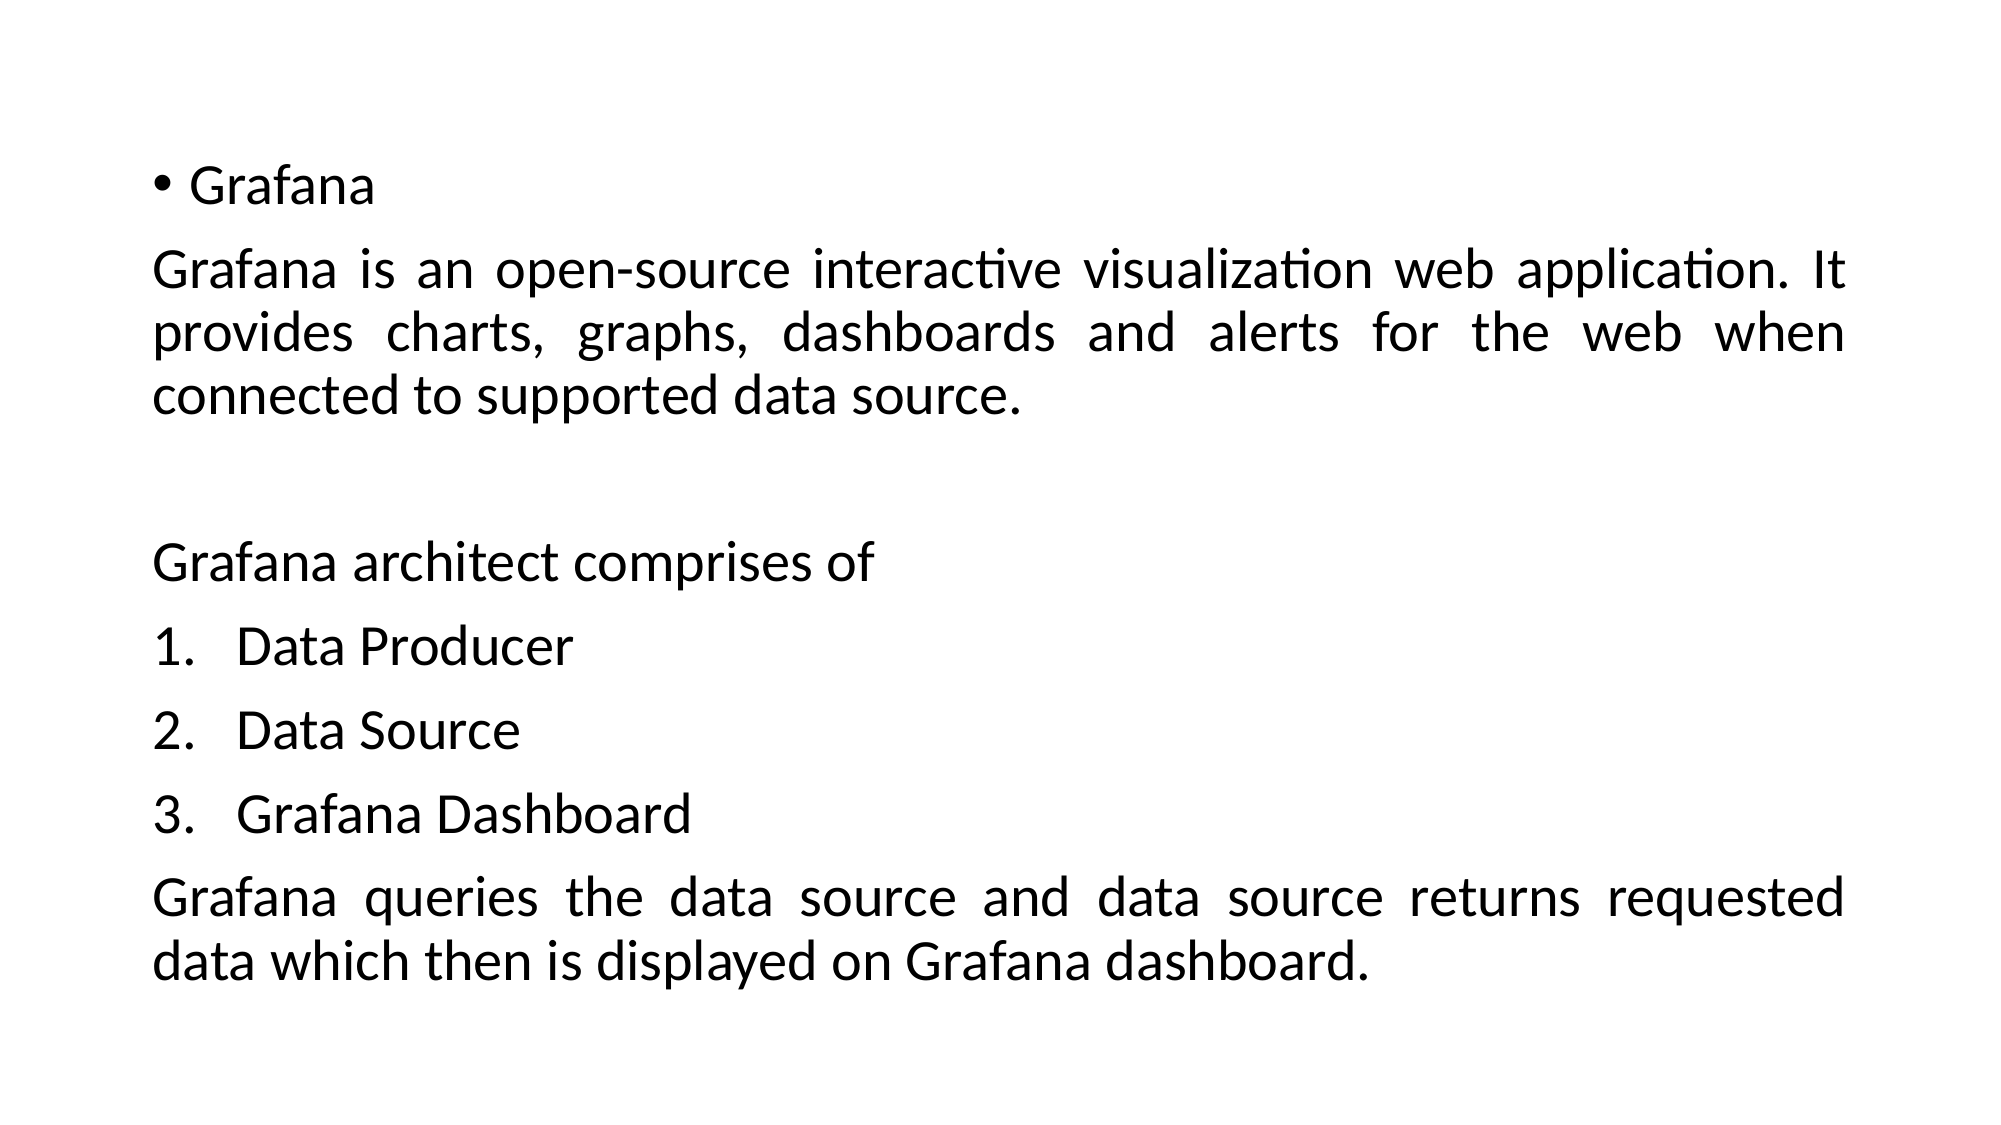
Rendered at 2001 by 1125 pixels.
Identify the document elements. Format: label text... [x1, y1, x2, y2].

list Grafana Grafana is an open-source interactive visualization web application. It provides charts, graphs, dashboards and alerts for the web when connected to supported data source. Grafana architect comprises of Data Producer Data Source Grafana Dashboard Grafana queries the data source and data source returns requested data which then is displayed on Grafana dashboard. [137, 146, 1863, 861]
